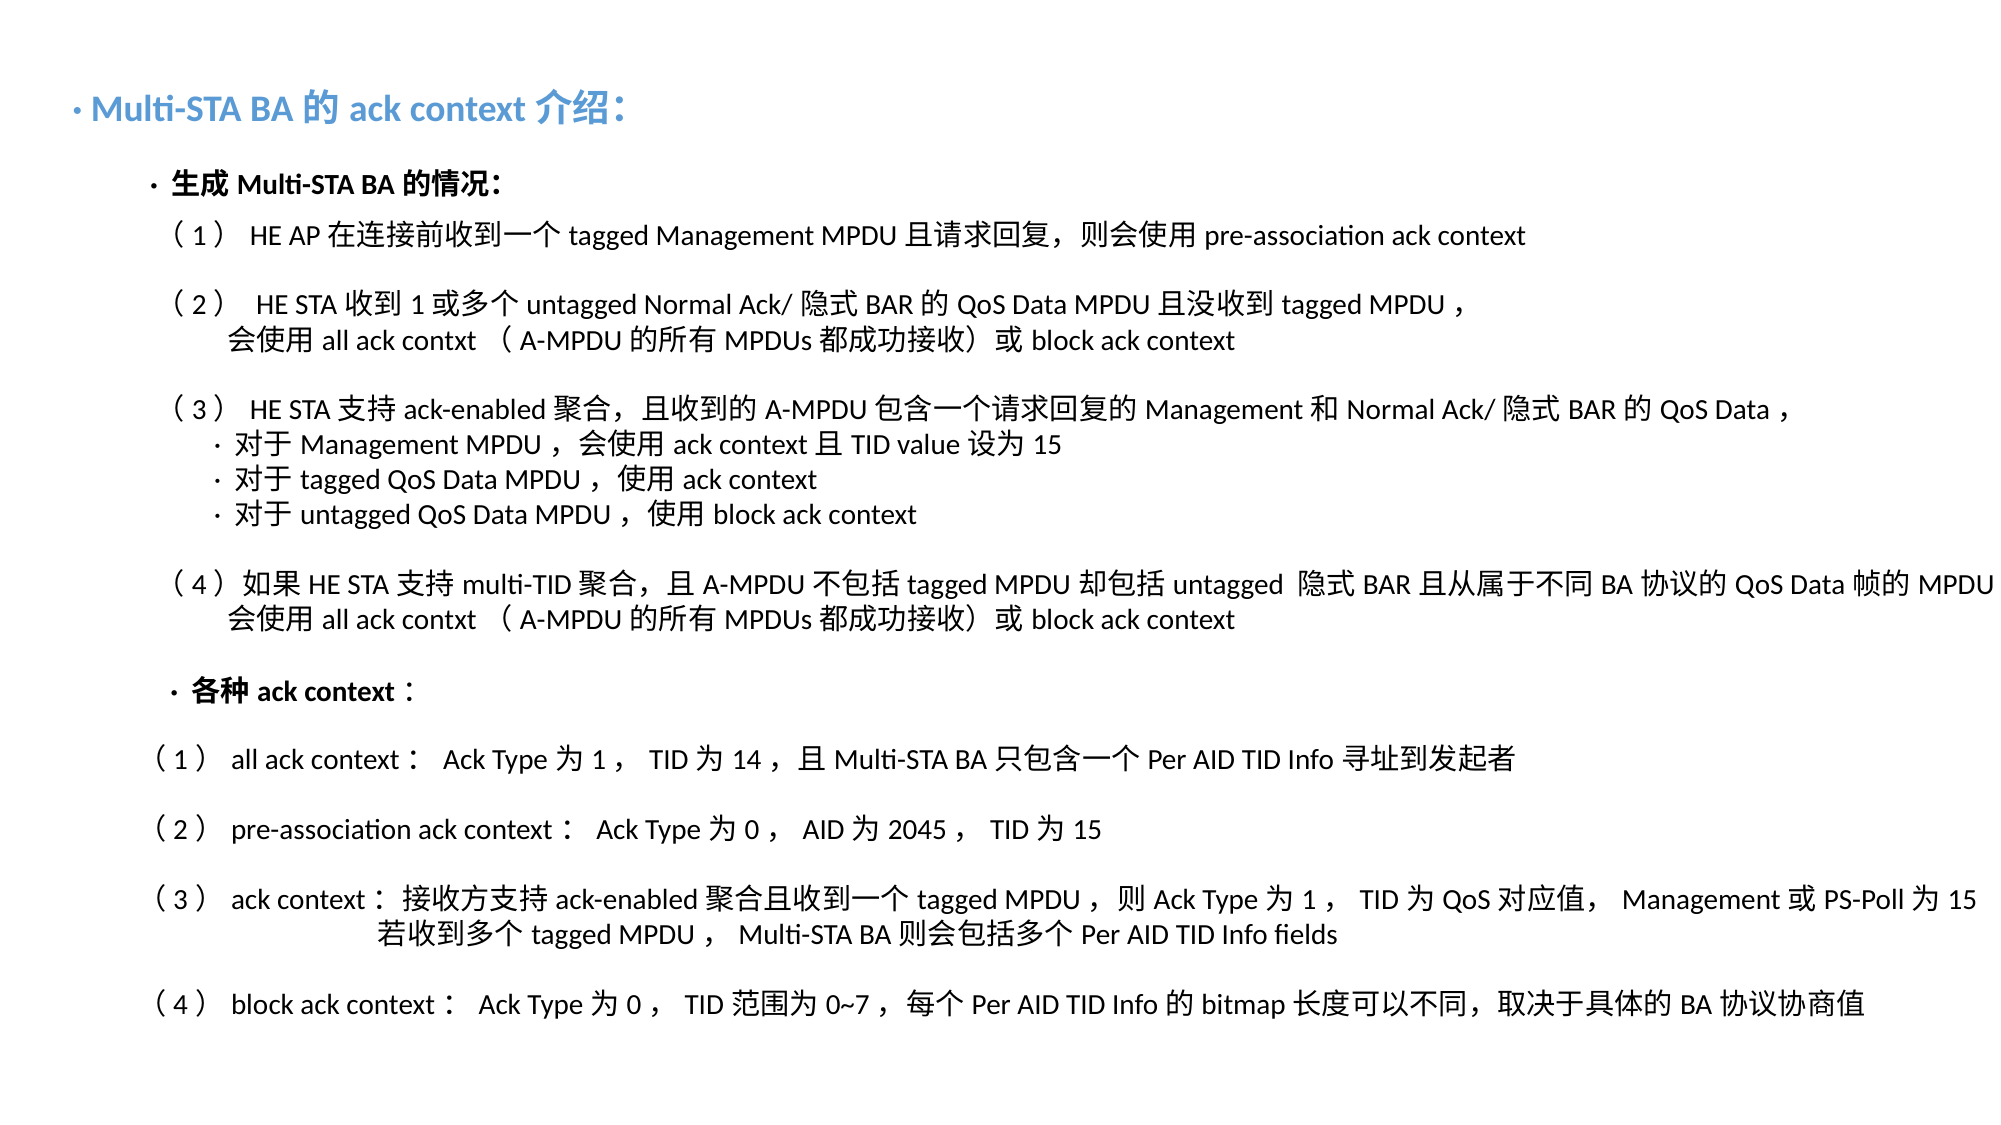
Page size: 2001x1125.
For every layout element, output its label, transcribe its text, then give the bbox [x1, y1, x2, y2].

text_box · Multi-STA BA的ack context介绍： [57, 76, 663, 137]
text_box （1）all ack context：Ack Type为1，TID为14，且Multi-STA BA只包含一个Per AID TID Info寻址到发起者 （2）pre-association ack context：Ack Type为0，AID为2045，TID为15 （3）ack context：接收方支持ack-enabled聚合且收到一个tagged MPDU，则Ack Type为1，TID为QoS对应值，Management或PS-Poll为15 若收到多个tagged MPDU，Multi-STA BA则会包括多个Per AID TID Info fields （4）block ack context：Ack Type为0，TID范围为0~7，每个Per AID TID Info的bitmap长度可以不同，取决于具体的BA协议协商值 [122, 733, 1992, 1028]
text_box · 生成Multi-STA BA的情况： [135, 158, 534, 208]
text_box · 各种ack context： [155, 665, 447, 715]
text_box （1）HE AP在连接前收到一个tagged Management MPDU且请求回复，则会使用pre-association ack context （2） HE STA收到1或多个untagged Normal Ack/隐式BAR的QoS Data MPDU且没收到tagged MPDU， 会使用all ack contxt（A-MPDU的所有MPDUs都成功接收）或block ack context （3）HE STA支持ack-enabled聚合，且收到的A-MPDU包含一个请求回复的Management和Normal Ack/隐式BAR的QoS Data， · 对于Management MPDU，会使用ack context且TID value设为15 · 对于tagged QoS Data MPDU，使用ack context · 对于untagged QoS Data MPDU，使用block ack context （4）如果HE STA支持multi-TID聚合，且A-MPDU不包括tagged MPDU却包括untagged 隐式BAR且从属于不同BA协议的QoS Data帧的MPDU， 会使用all ack contxt（A-MPDU的所有MPDUs都成功接收）或block ack context [127, 208, 2000, 643]
